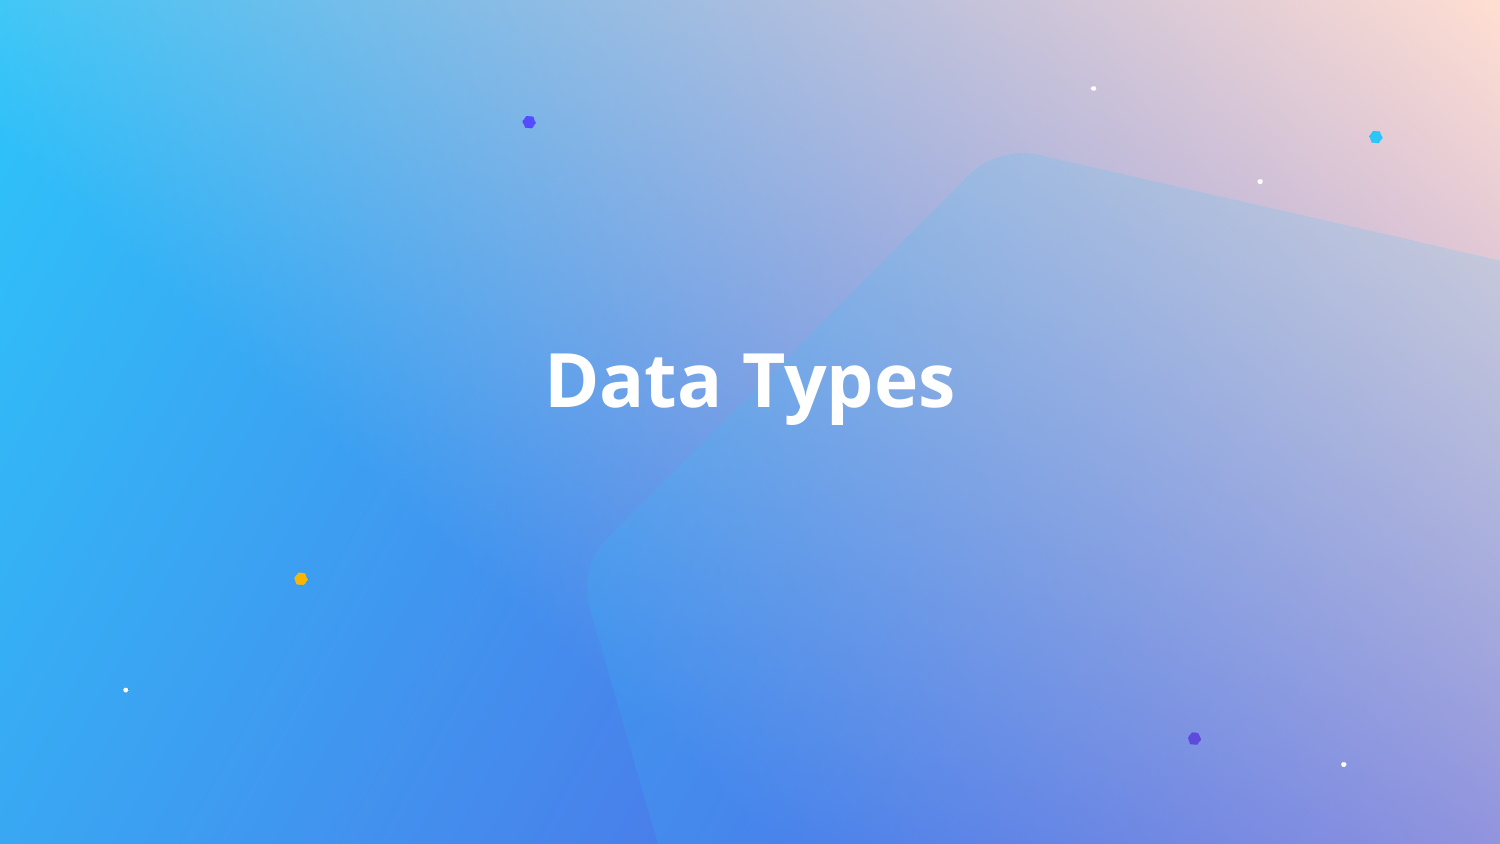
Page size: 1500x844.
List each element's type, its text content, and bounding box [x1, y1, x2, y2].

text_box Data Types [355, 317, 1145, 500]
picture [0, 0, 1500, 844]
